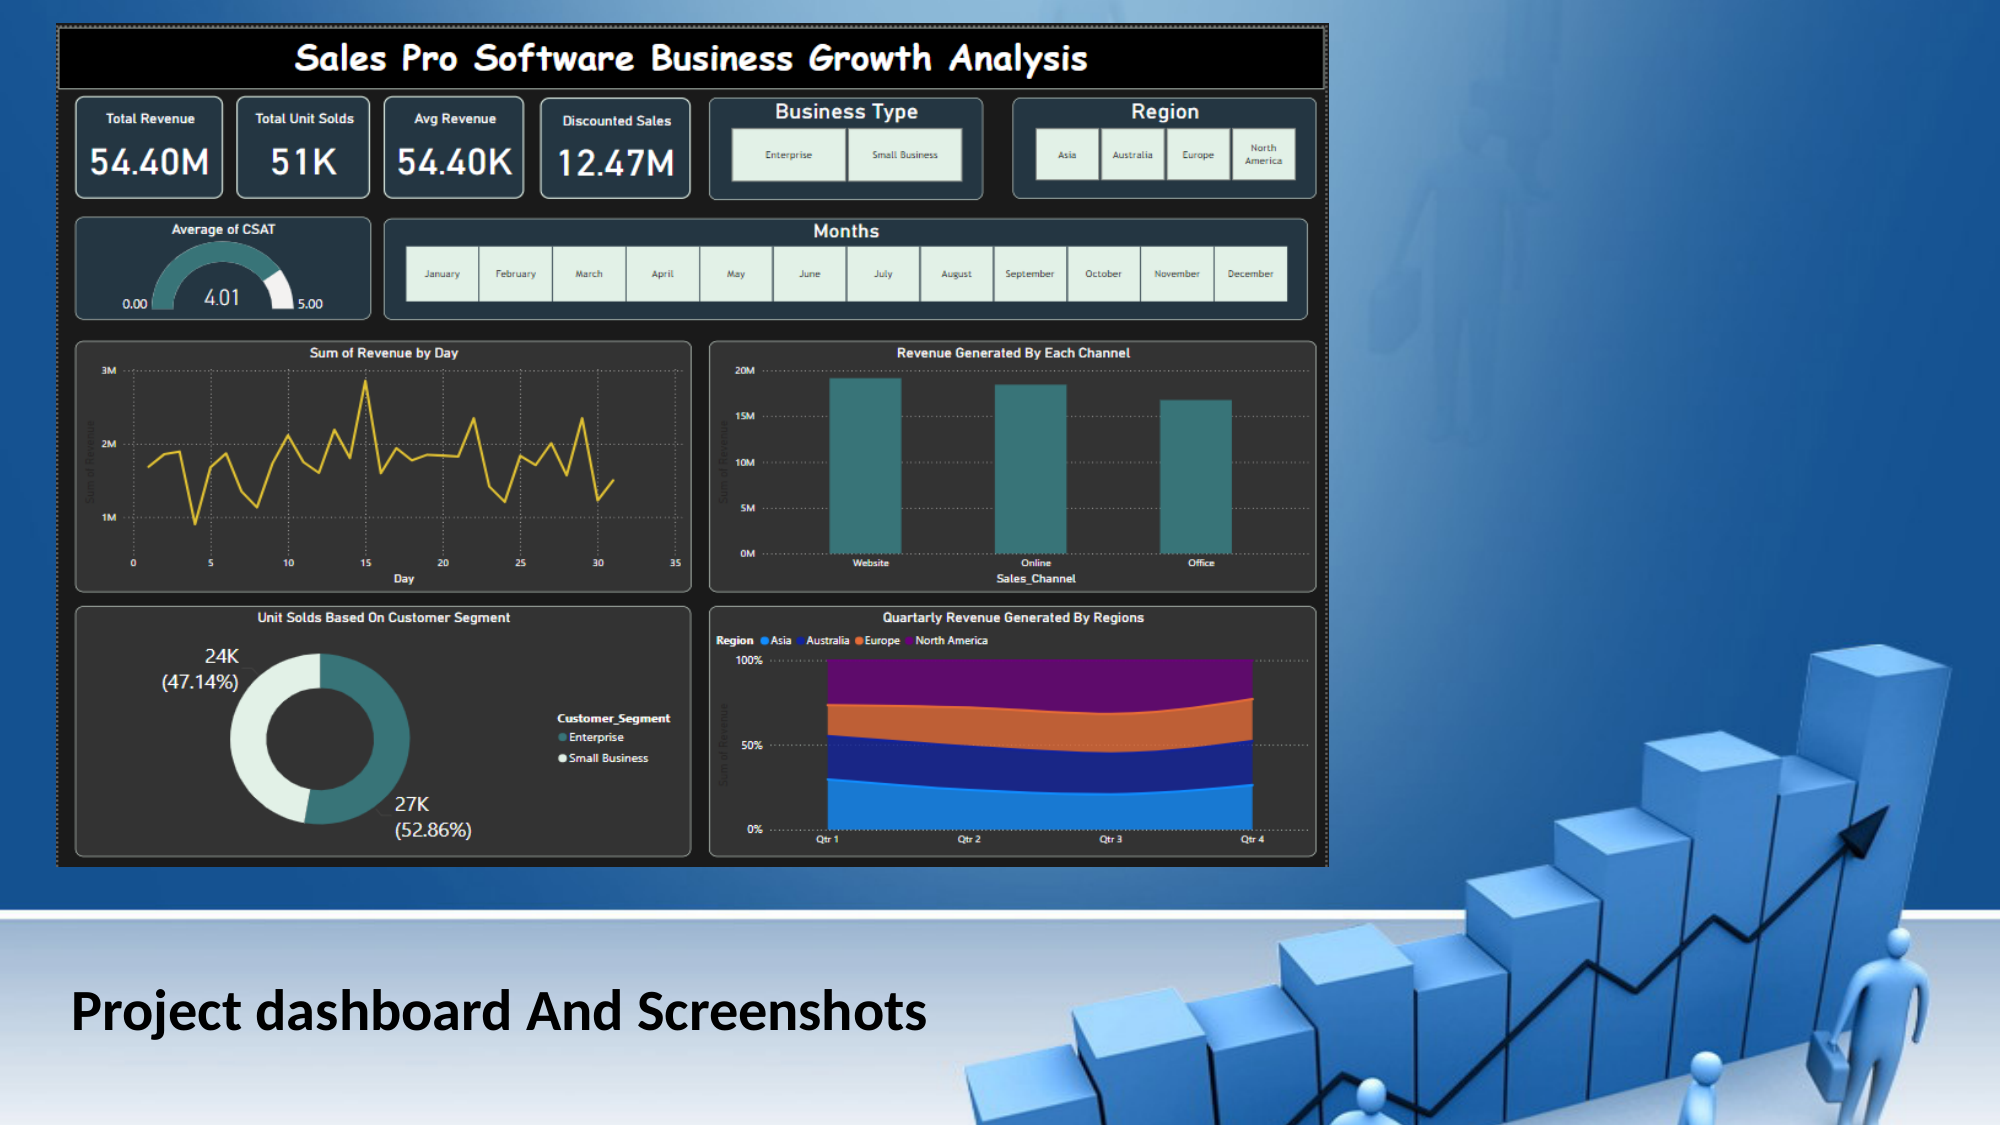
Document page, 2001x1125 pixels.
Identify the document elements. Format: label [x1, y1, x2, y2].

list [56, 23, 1329, 867]
picture [0, 0, 2000, 1125]
